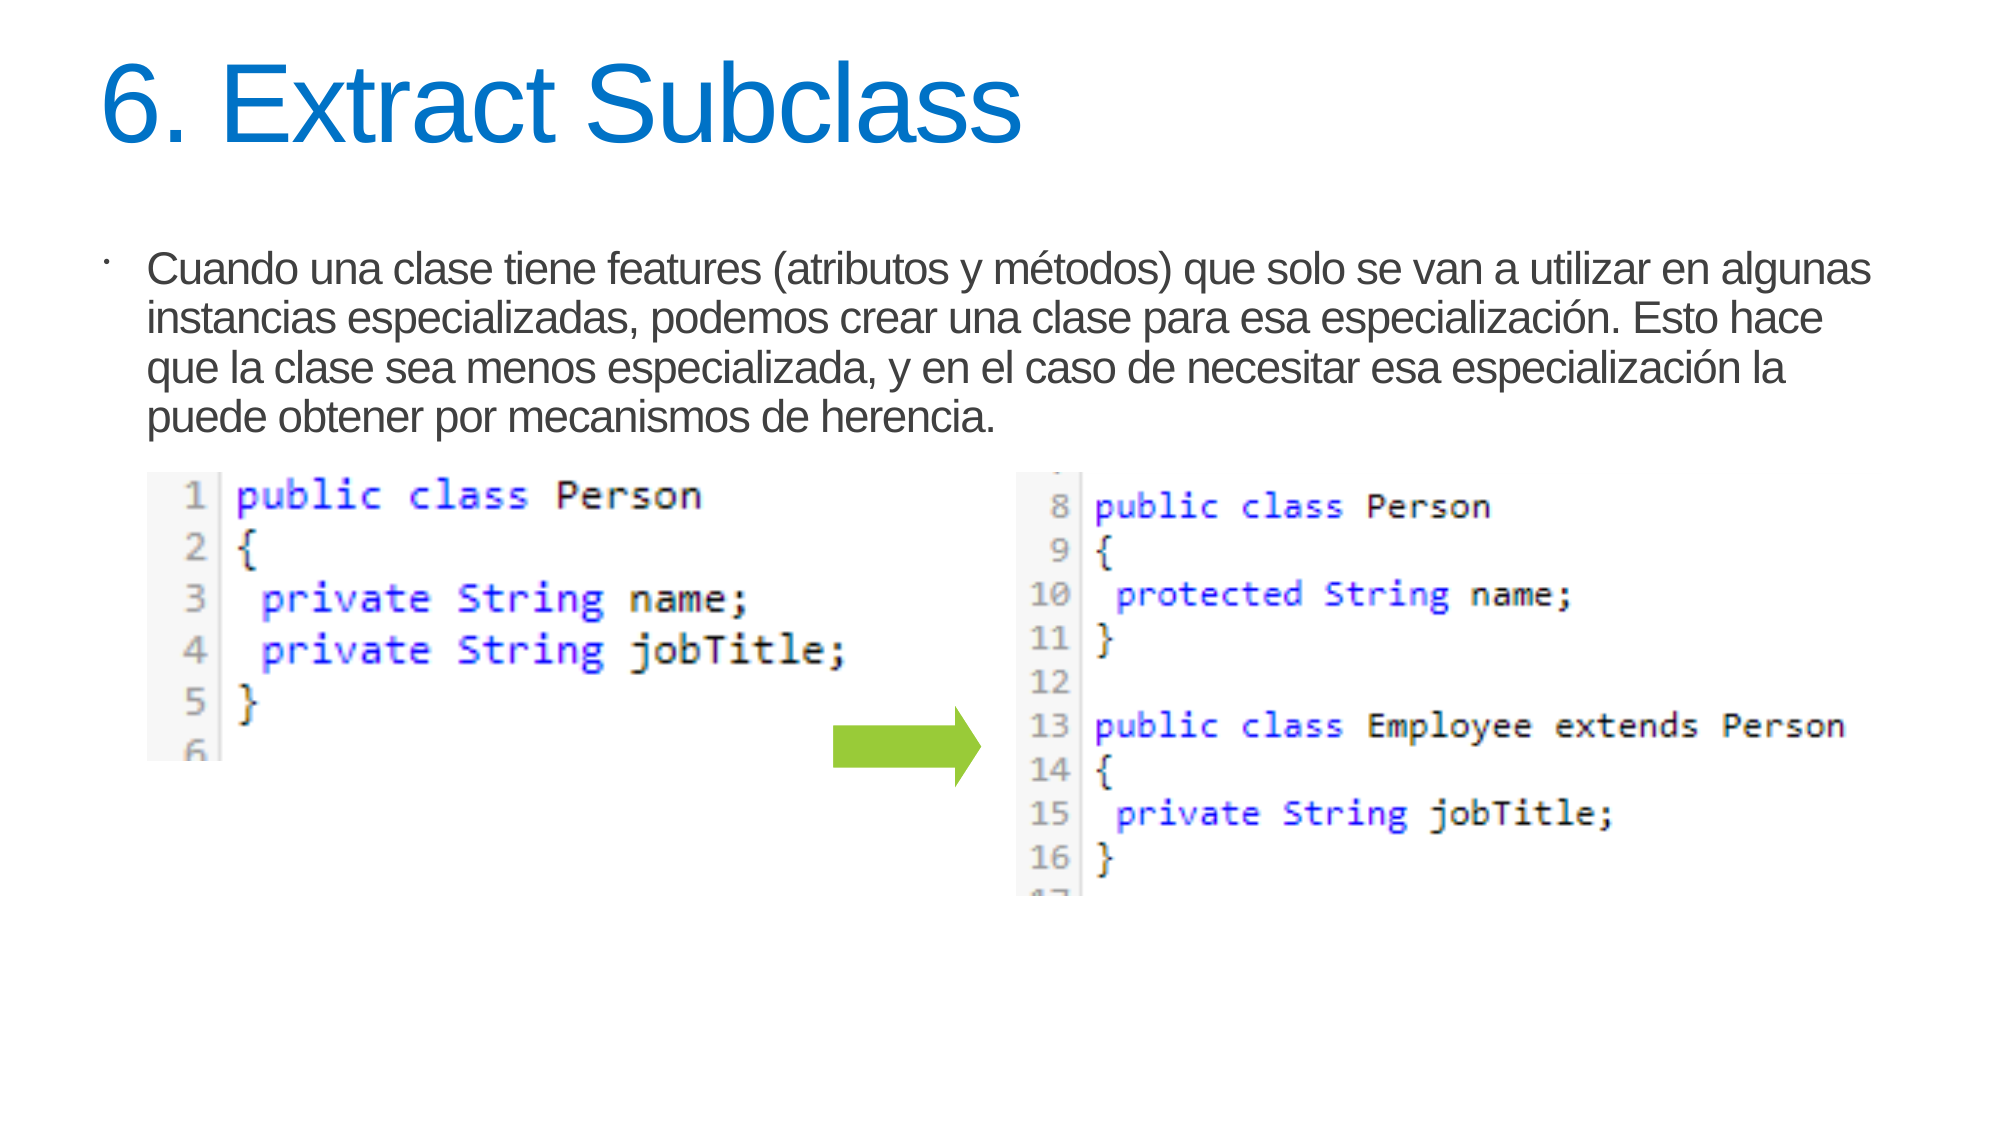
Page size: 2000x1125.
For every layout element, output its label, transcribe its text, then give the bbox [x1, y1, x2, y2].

text_box [832, 702, 983, 791]
picture [1016, 472, 1883, 897]
title 6. Extract Subclass [85, 37, 1914, 147]
picture [147, 472, 856, 762]
list Cuando una clase tiene features (atributos y métodos) que solo se van a utilizar en algunas instancias especializadas, podemos crear una clase para esa especialización. Esto hace que la clase sea menos especializada, y en el caso de necesitar esa especialización la puede obtener por mecanismos de herencia. [85, 237, 1914, 1088]
